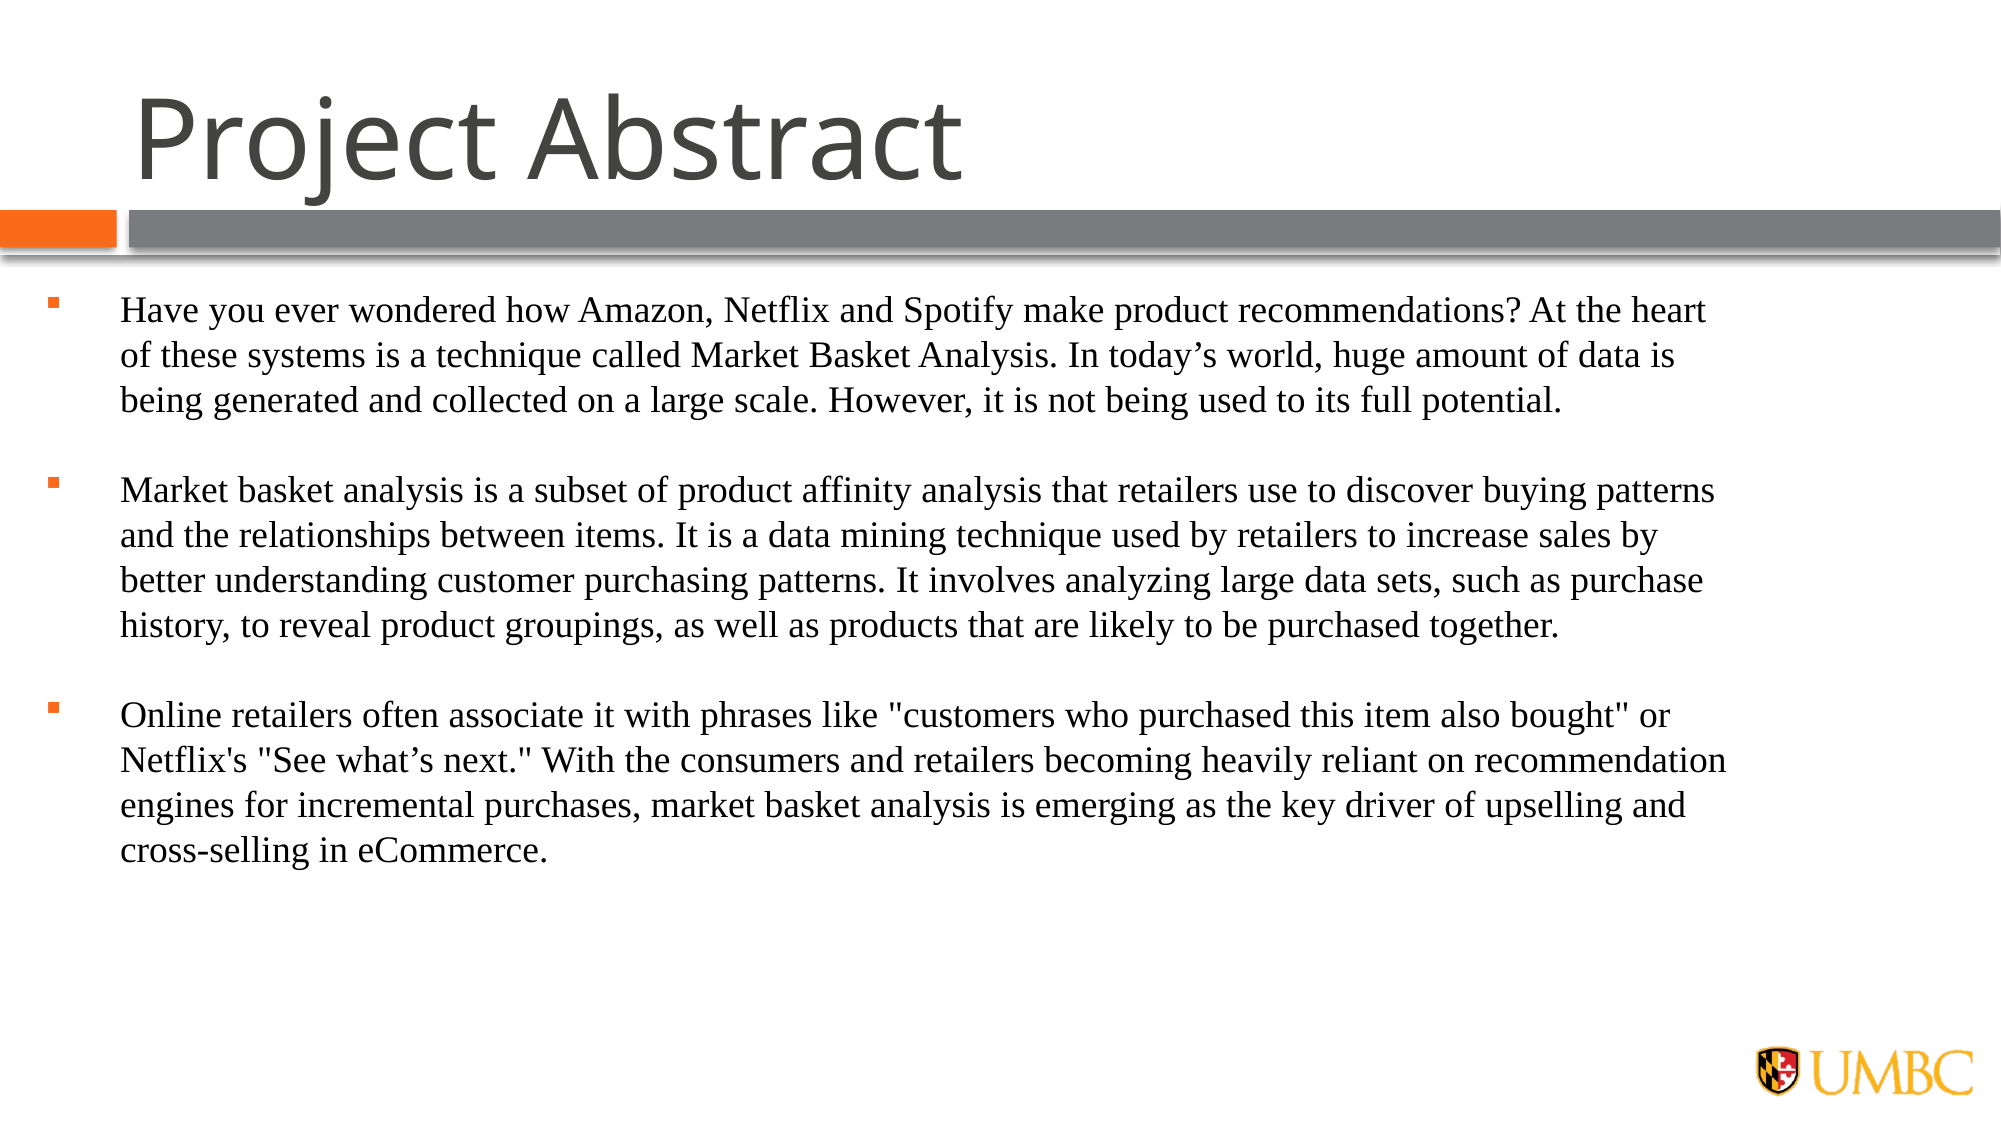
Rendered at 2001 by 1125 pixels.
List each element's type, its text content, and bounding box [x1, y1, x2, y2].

list Have you ever wondered how Amazon, Netflix and Spotify make product recommendations? At the heart of these systems is a technique called Market Basket Analysis. In today’s world, huge amount of data is being generated and collected on a large scale. However, it is not being used to its full potential. Market basket analysis is a subset of product affinity analysis that retailers use to discover buying patterns and the relationships between items. It is a data mining technique used by retailers to increase sales by better understanding customer purchasing patterns. It involves analyzing large data sets, such as purchase history, to reveal product groupings, as well as products that are likely to be purchased together. Online retailers often associate it with phrases like "customers who purchased this item also bought" or Netflix's "See what’s next." With the consumers and retailers becoming heavily reliant on recommendation engines for incremental purchases, market basket analysis is emerging as the key driver of upselling and cross-selling in eCommerce. [0, 265, 1755, 995]
title Project Abstract [111, 47, 1975, 173]
picture [1754, 961, 1975, 1125]
